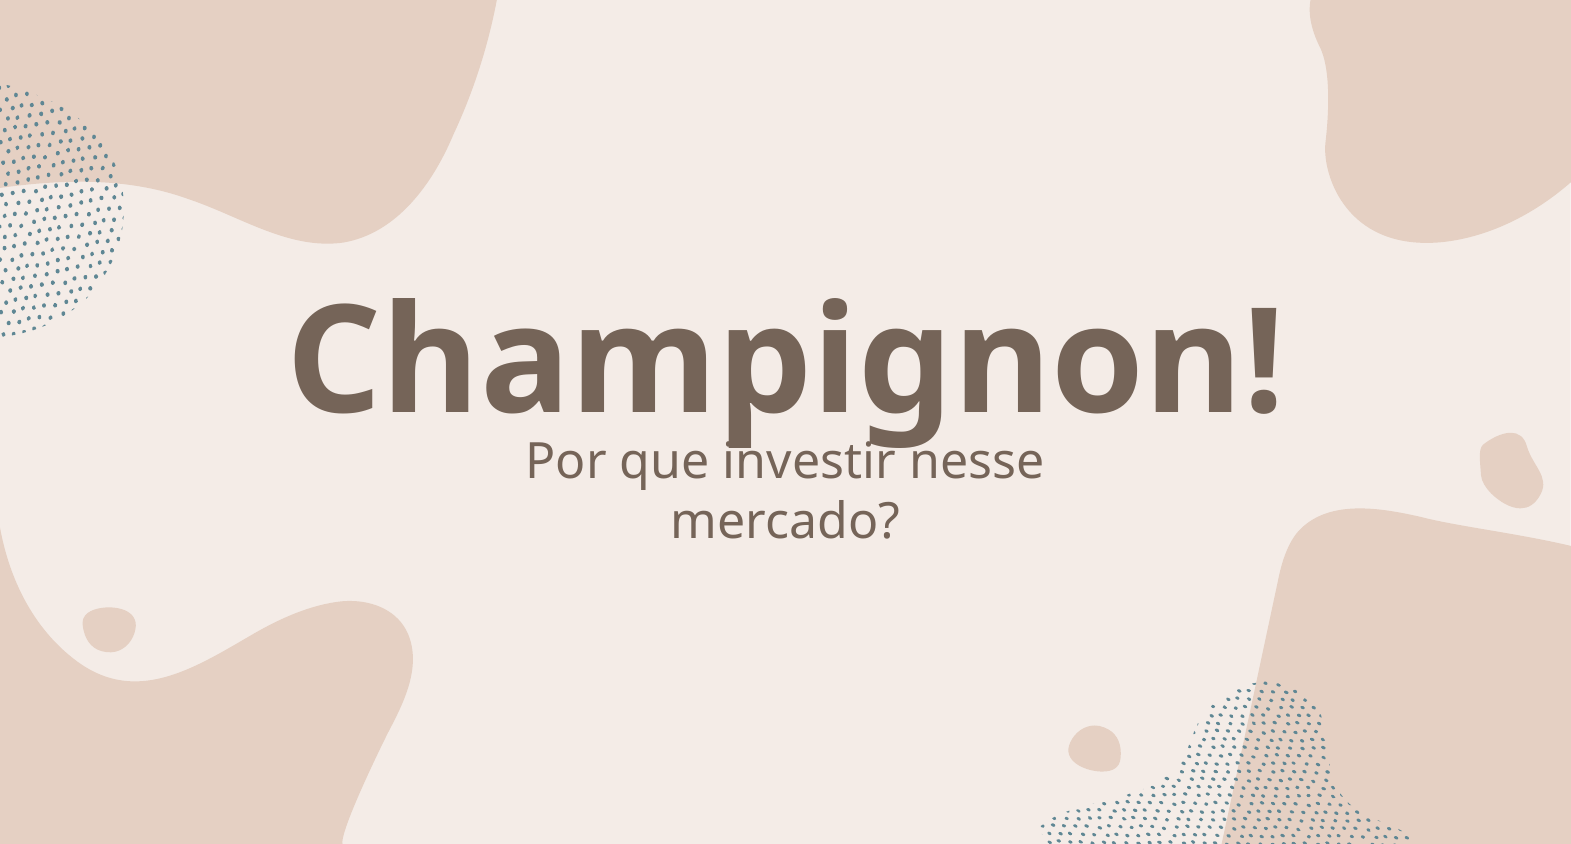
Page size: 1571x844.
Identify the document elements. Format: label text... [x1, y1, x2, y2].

title Champignon! [153, 254, 1418, 458]
subtitle Por que investir nesse mercado? [421, 413, 1149, 617]
